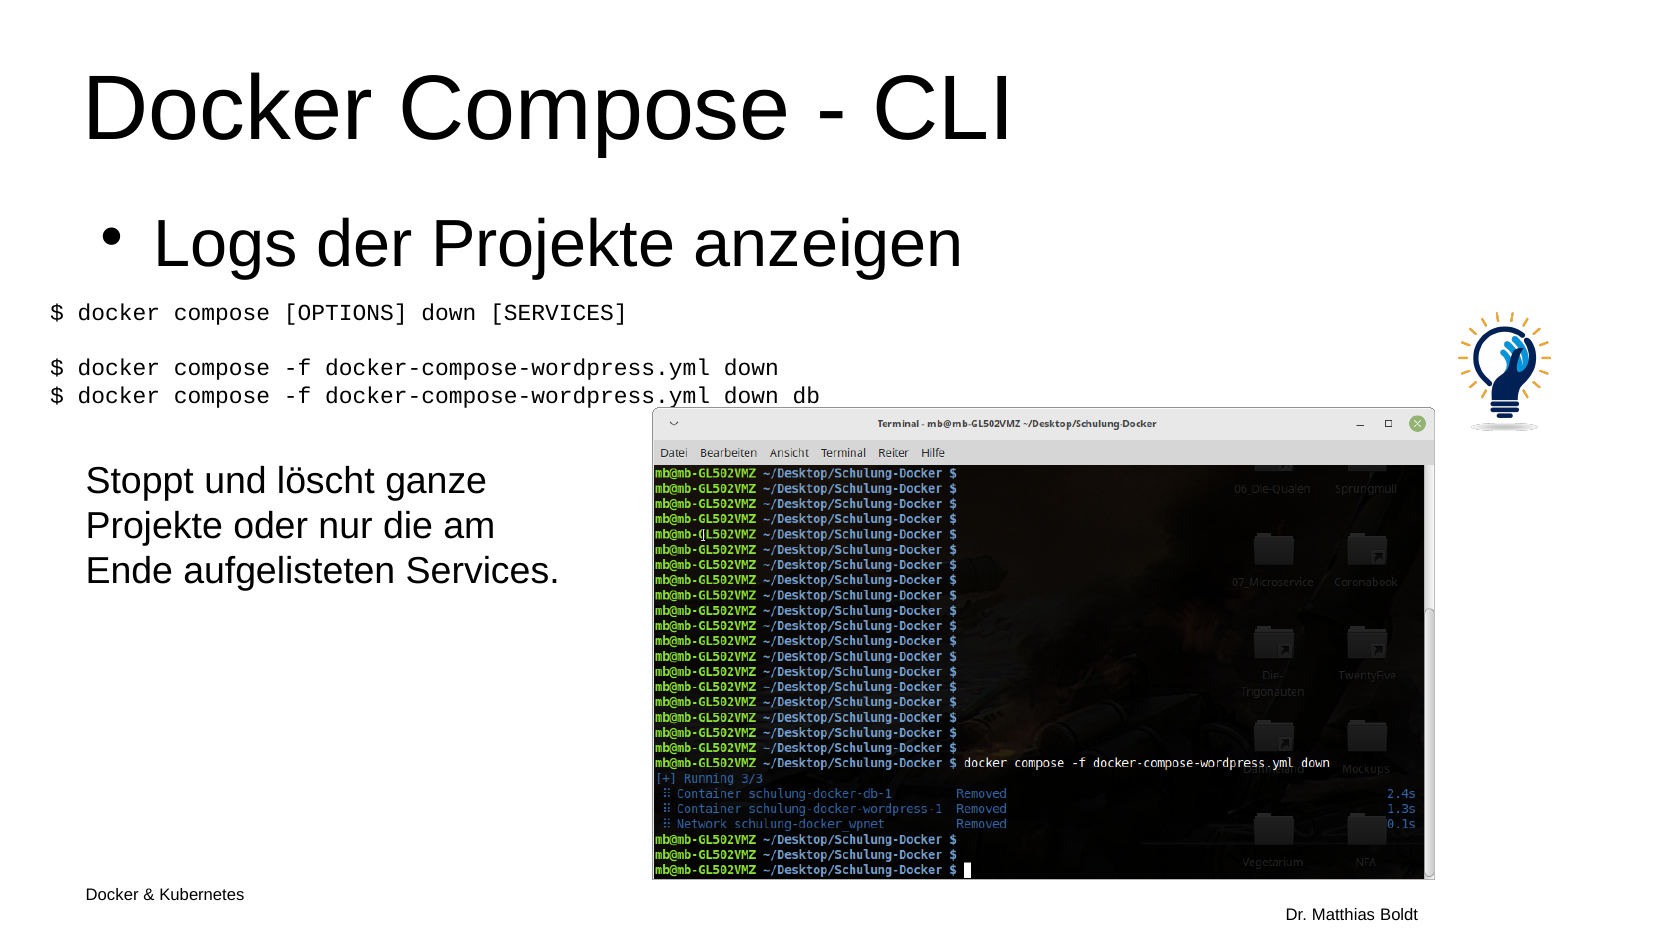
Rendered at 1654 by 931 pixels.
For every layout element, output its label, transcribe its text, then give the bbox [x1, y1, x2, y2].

text_box Stoppt und löscht ganze Projekte oder nur die am Ende aufgelisteten Services. [70, 448, 591, 800]
picture [1458, 312, 1551, 432]
picture [652, 407, 1436, 881]
text_box Docker Compose - CLI [82, 25, 1571, 181]
text_box Logs der Projekte anzeigen [82, 199, 1453, 367]
text_box Docker & Kubernetes Dr. Matthias Boldt [70, 875, 1562, 910]
text_box $ docker compose [OPTIONS] down [SERVICES] $ docker compose -f docker-compose-wordpress.yml down $ docker compose -f docker-compose-wordpress.yml down db [35, 290, 1394, 411]
